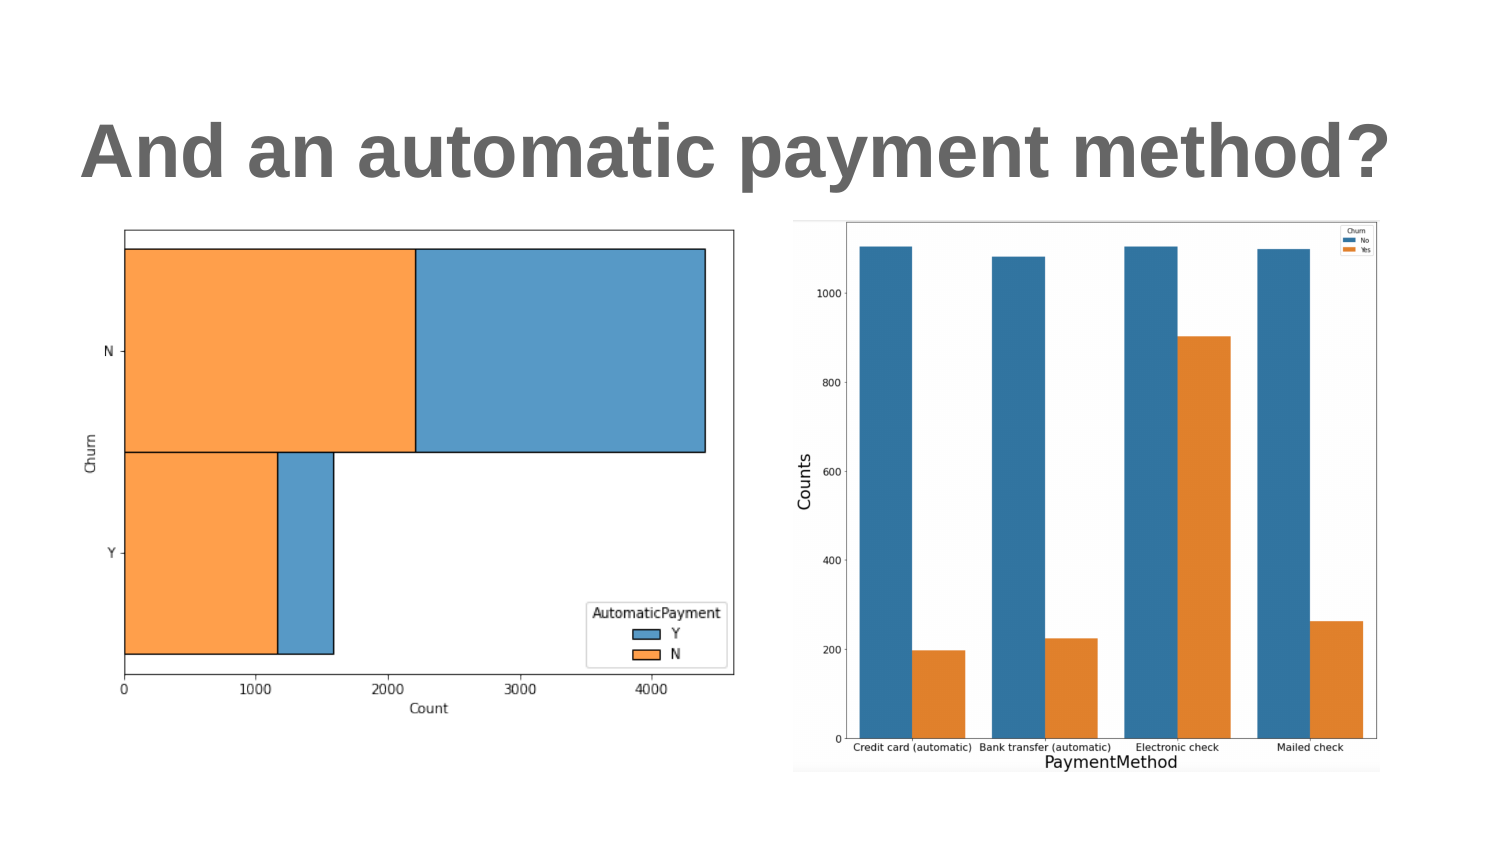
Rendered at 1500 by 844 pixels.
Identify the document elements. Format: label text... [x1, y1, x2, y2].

text_box And an automatic payment method? [64, 72, 1436, 208]
picture [792, 219, 1380, 773]
picture [75, 219, 743, 726]
